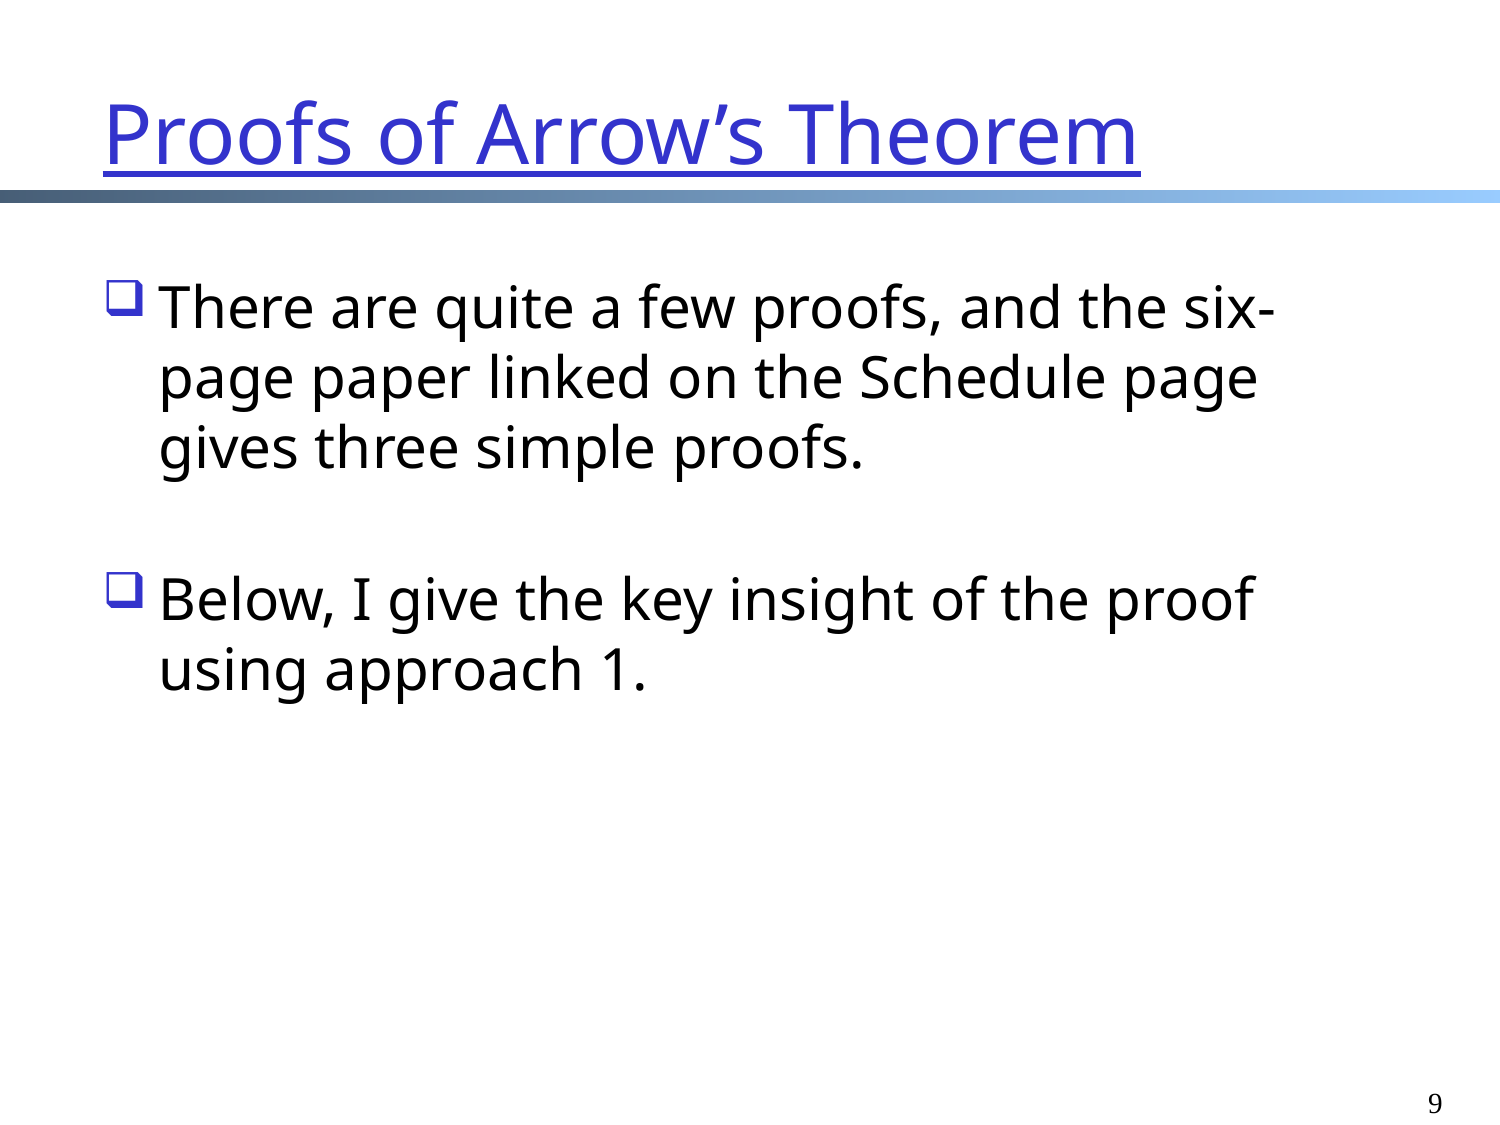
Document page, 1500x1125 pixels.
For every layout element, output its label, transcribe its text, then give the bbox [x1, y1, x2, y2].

title Proofs of Arrow’s Theorem [87, 37, 1404, 225]
list There are quite a few proofs, and the six-page paper linked on the Schedule page gives three simple proofs. Below, I give the key insight of the proof using approach 1. [87, 262, 1409, 1060]
text_box a2 [1424, 190, 1428, 203]
slide_number 9 [1387, 1076, 1459, 1125]
